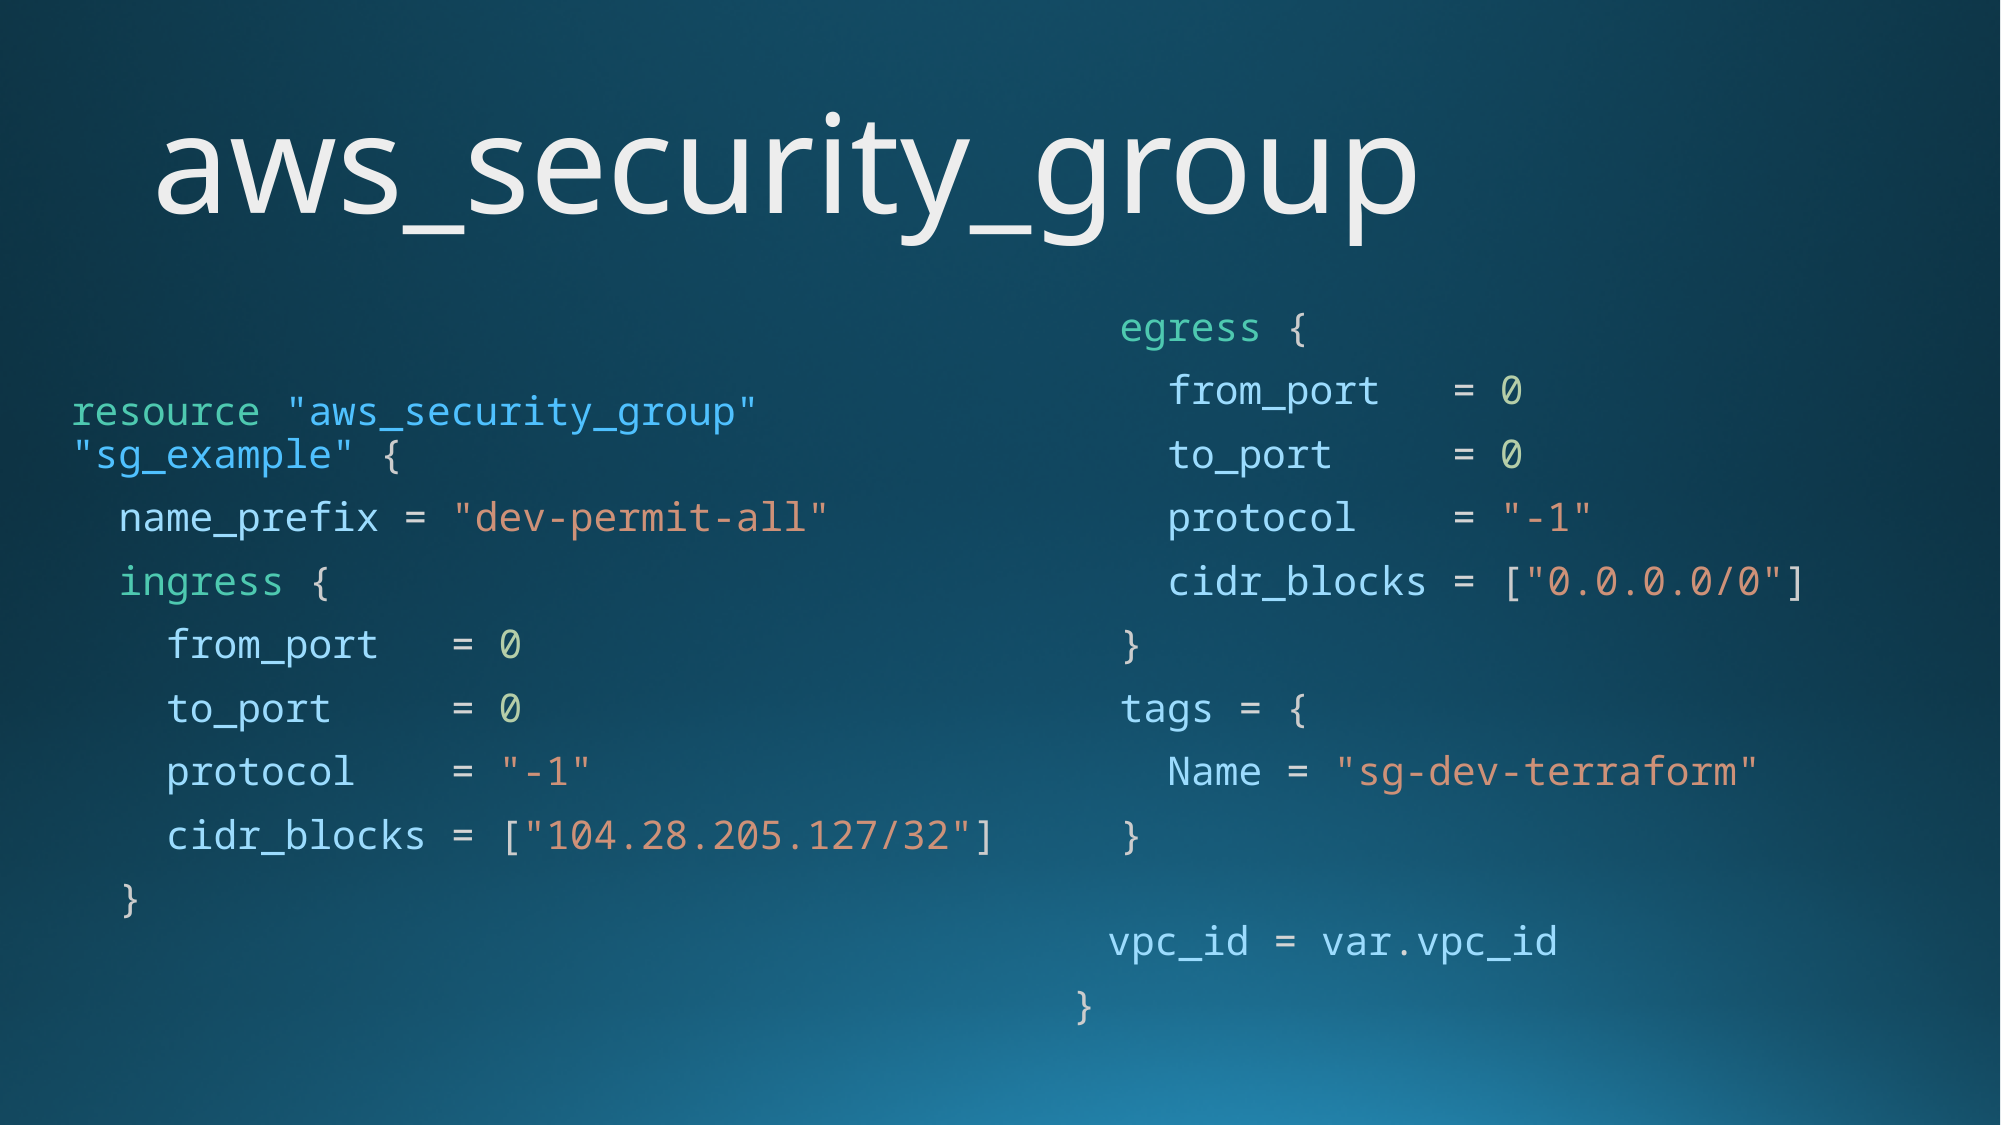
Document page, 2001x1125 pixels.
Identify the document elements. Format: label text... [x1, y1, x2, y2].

list resource "aws_security_group" "sg_example" { name_prefix = "dev-permit-all" ingress { from_port = 0 to_port = 0 protocol = "-1" cidr_blocks = ["104.28.205.127/32"] } [56, 299, 1029, 1014]
list egress { from_port = 0 to_port = 0 protocol = "-1" cidr_blocks = ["0.0.0.0/0"] } tags = { Name = "sg-dev-terraform" } vpc_id = var.vpc_id } [1057, 299, 1883, 1014]
picture [0, 0, 2001, 1125]
title aws_security_group [137, 59, 1863, 278]
